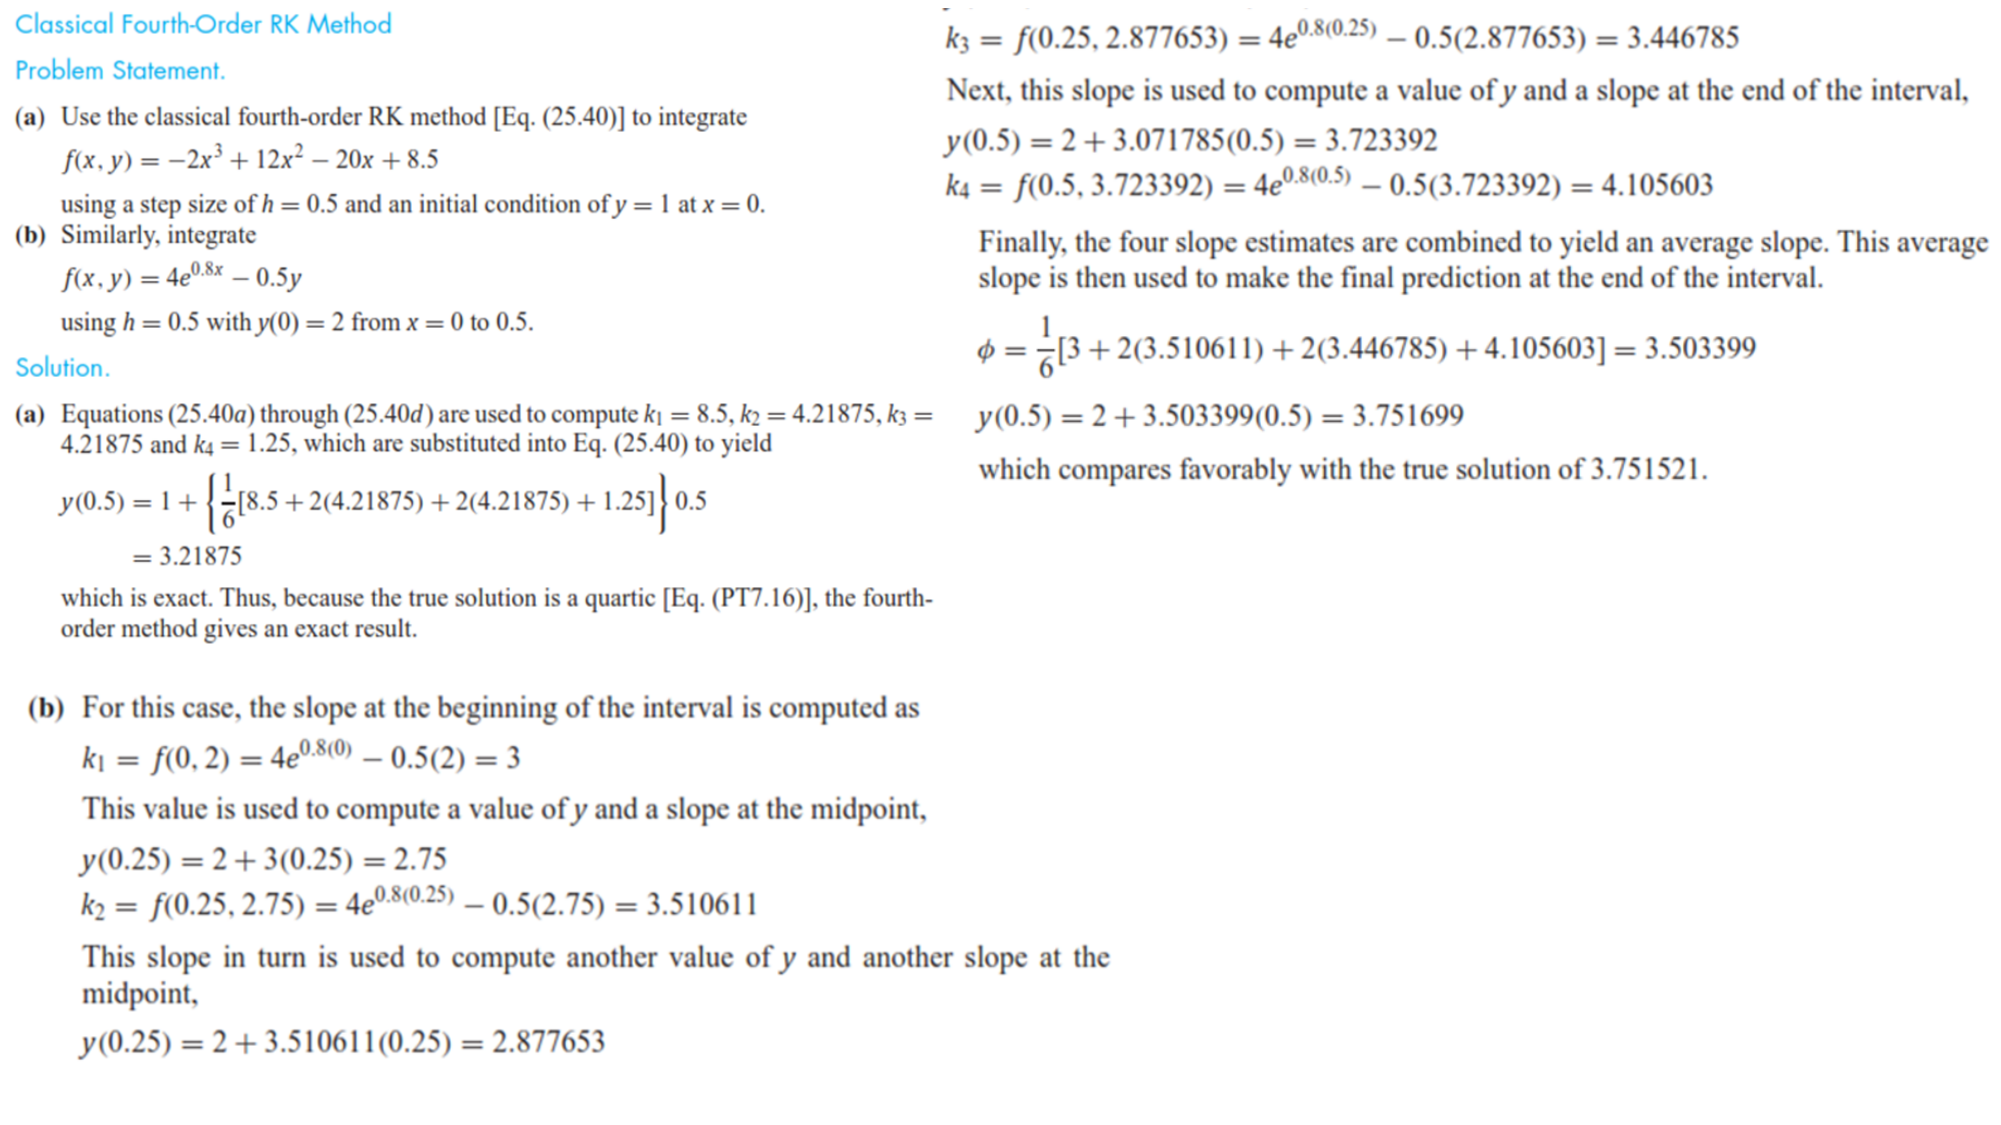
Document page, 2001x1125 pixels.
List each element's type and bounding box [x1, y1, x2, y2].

picture [18, 692, 1148, 1067]
picture [0, 0, 1996, 646]
